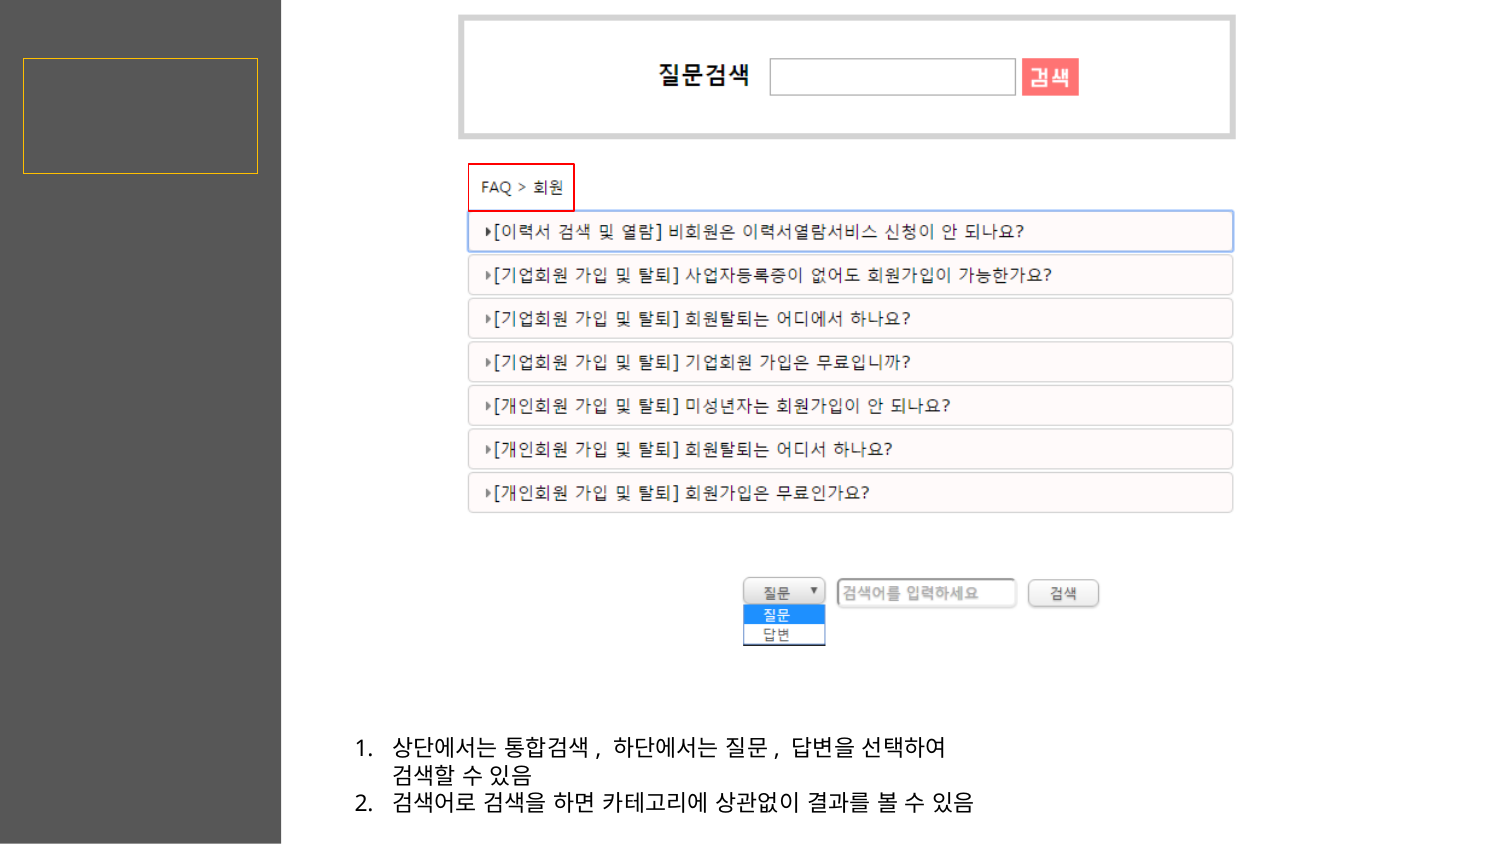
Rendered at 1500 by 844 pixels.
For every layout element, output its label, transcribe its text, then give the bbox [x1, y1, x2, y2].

text_box FAQ 게시판 - 회원 [23, 140, 258, 226]
text_box 상단에서는 통합검색, 하단에서는 질문, 답변을 선택하여 검색할 수 있음 검색어로 검색을 하면 카테고리에 상관없이 결과를 볼 수 있음 [339, 726, 997, 824]
picture [445, 0, 1255, 524]
text_box 5-2 스토리보드 [23, 58, 258, 140]
text_box [0, 0, 283, 844]
picture [726, 562, 1114, 669]
